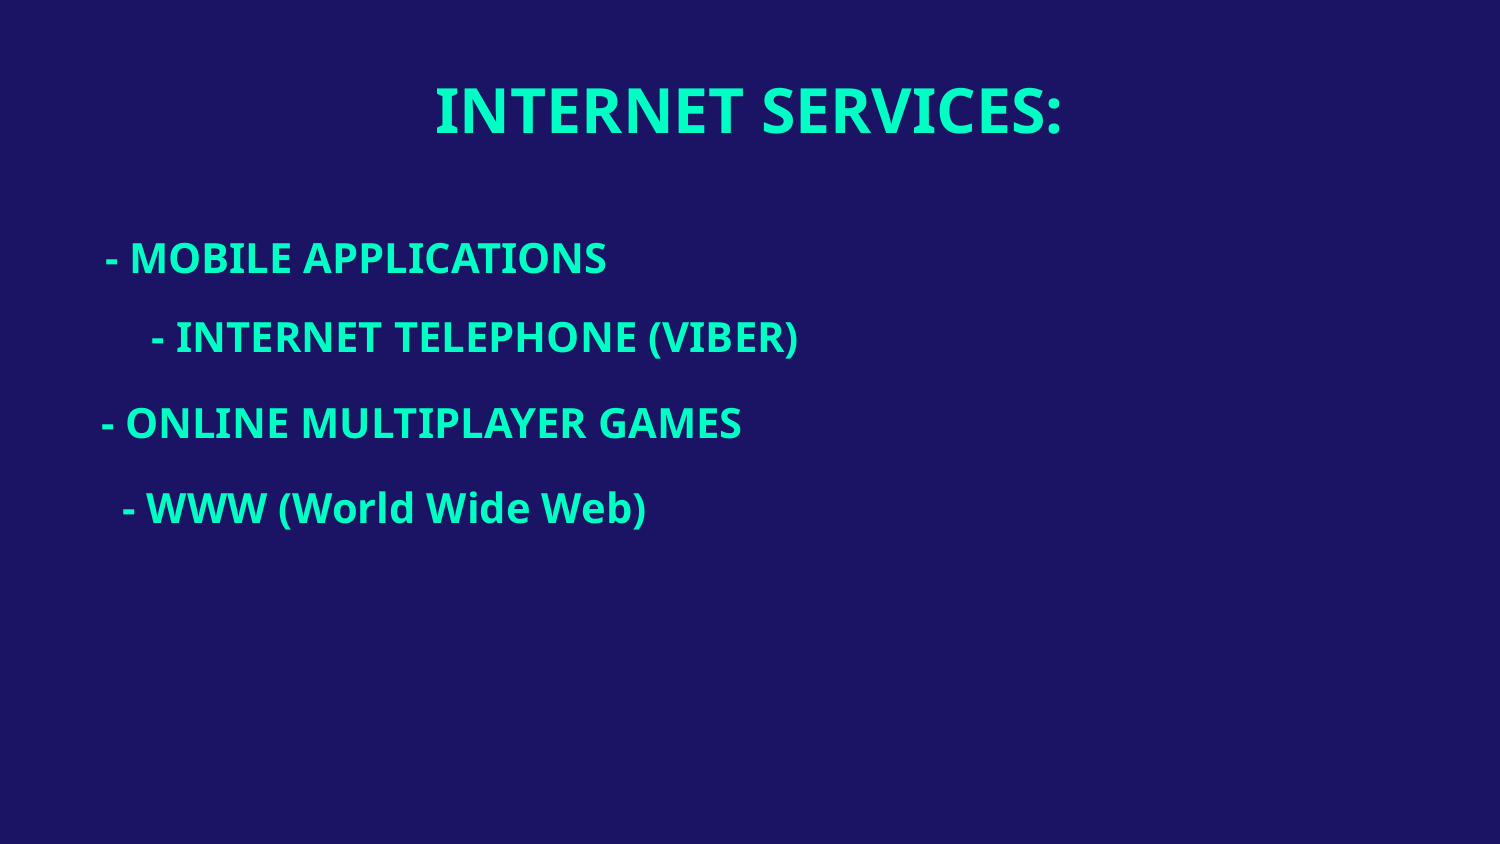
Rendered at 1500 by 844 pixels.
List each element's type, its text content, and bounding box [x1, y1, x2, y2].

text_box - MOBILE APPLICATIONS [22, 217, 691, 289]
title INTERNET SERVICES: [209, 56, 1291, 166]
text_box - INTERNET TELEPHONE (VIBER) [53, 295, 898, 367]
text_box - ONLINE MULTIPLAYER GAMES [0, 382, 845, 453]
text_box - WWW (World Wide Web) [0, 466, 807, 538]
